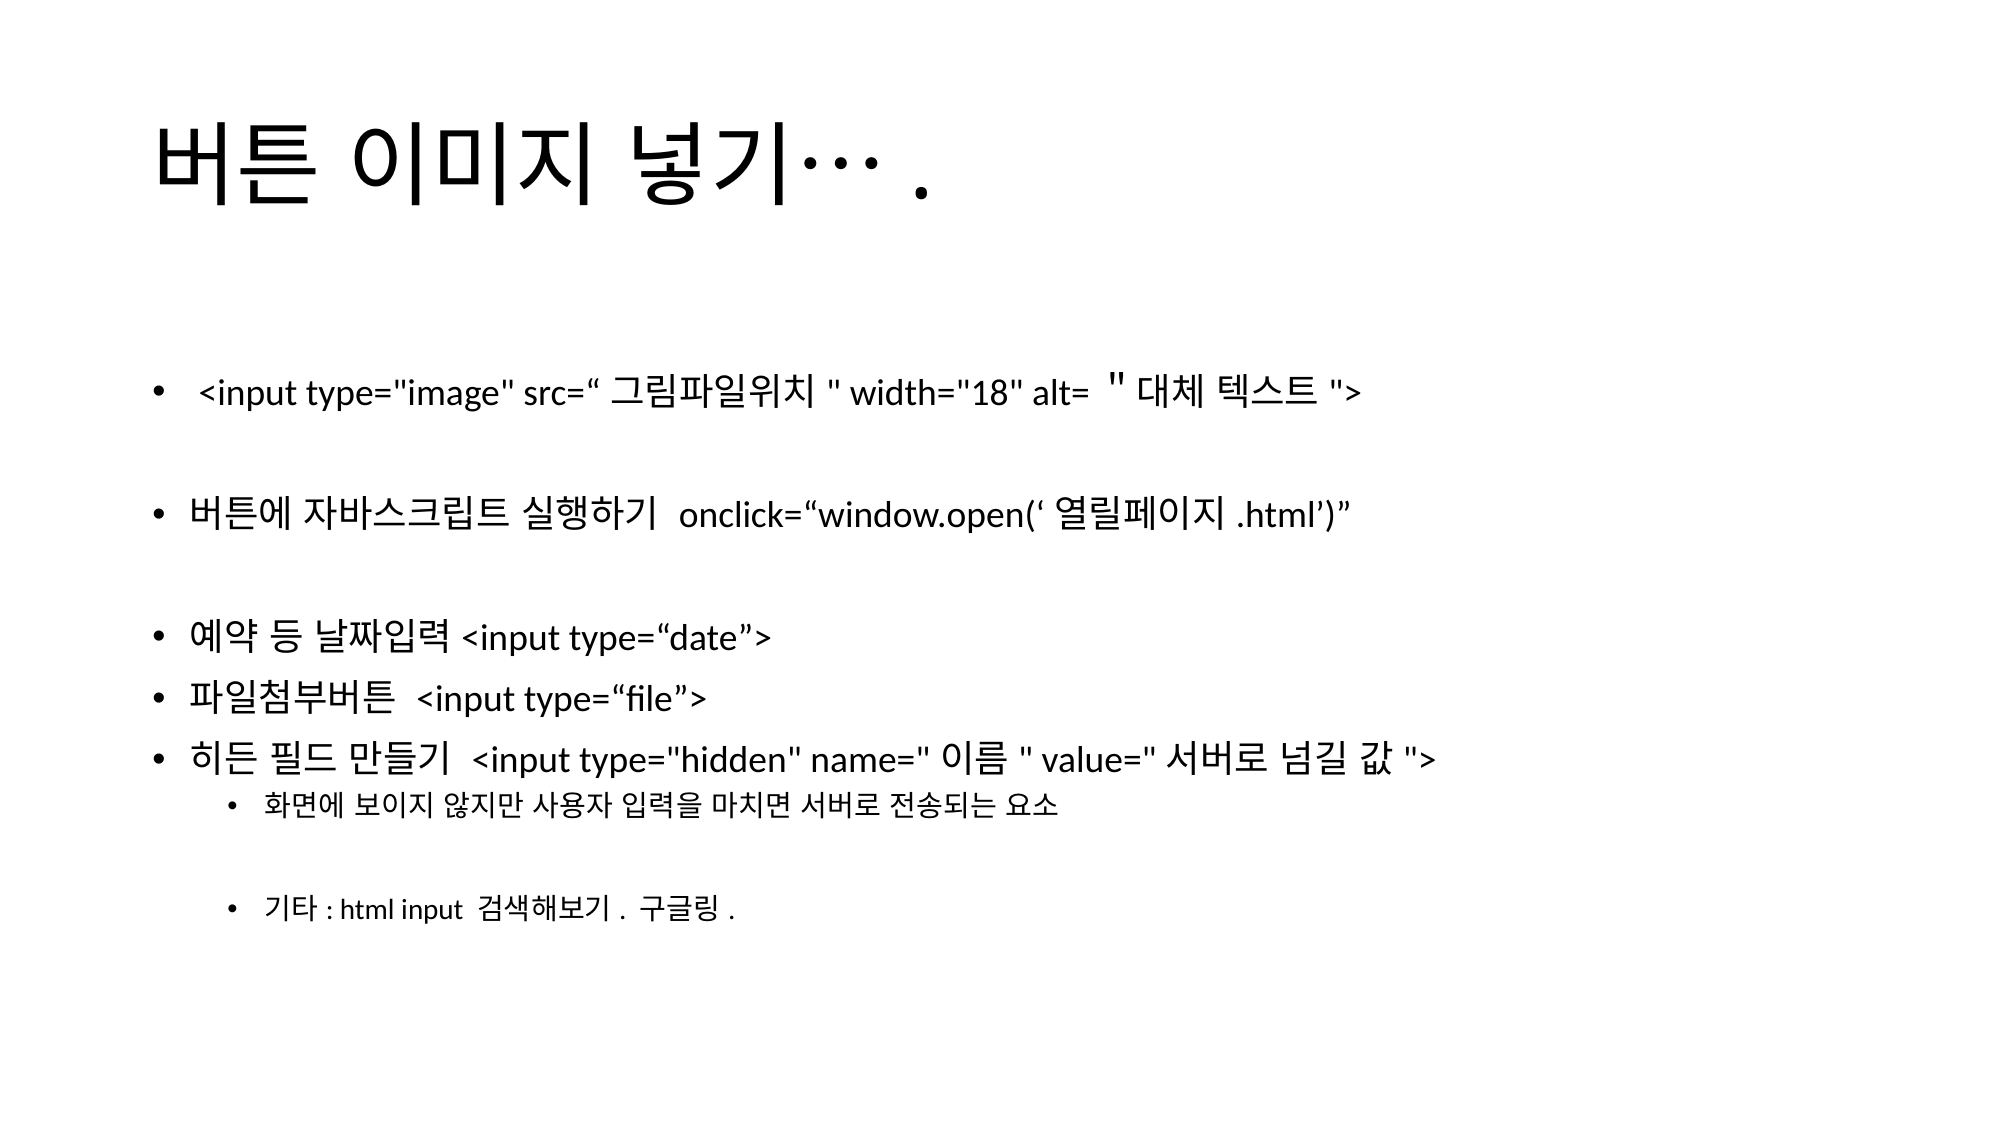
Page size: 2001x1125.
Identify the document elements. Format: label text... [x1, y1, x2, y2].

title 버튼 이미지 넣기…. [137, 59, 1863, 278]
list <input type="image" src=“그림파일위치" width="18" alt=＂대체 텍스트"> 버튼에 자바스크립트 실행하기 onclick=“window.open(‘열릴페이지.html’)” 예약 등 날짜입력<input type=“date”> 파일첨부버튼 <input type=“file”> 히든 필드 만들기 <input type="hidden" name="이름" value="서버로 넘길 값"> 화면에 보이지 않지만 사용자 입력을 마치면 서버로 전송되는 요소 기타: html input 검색해보기. 구글링. [137, 299, 1863, 1014]
